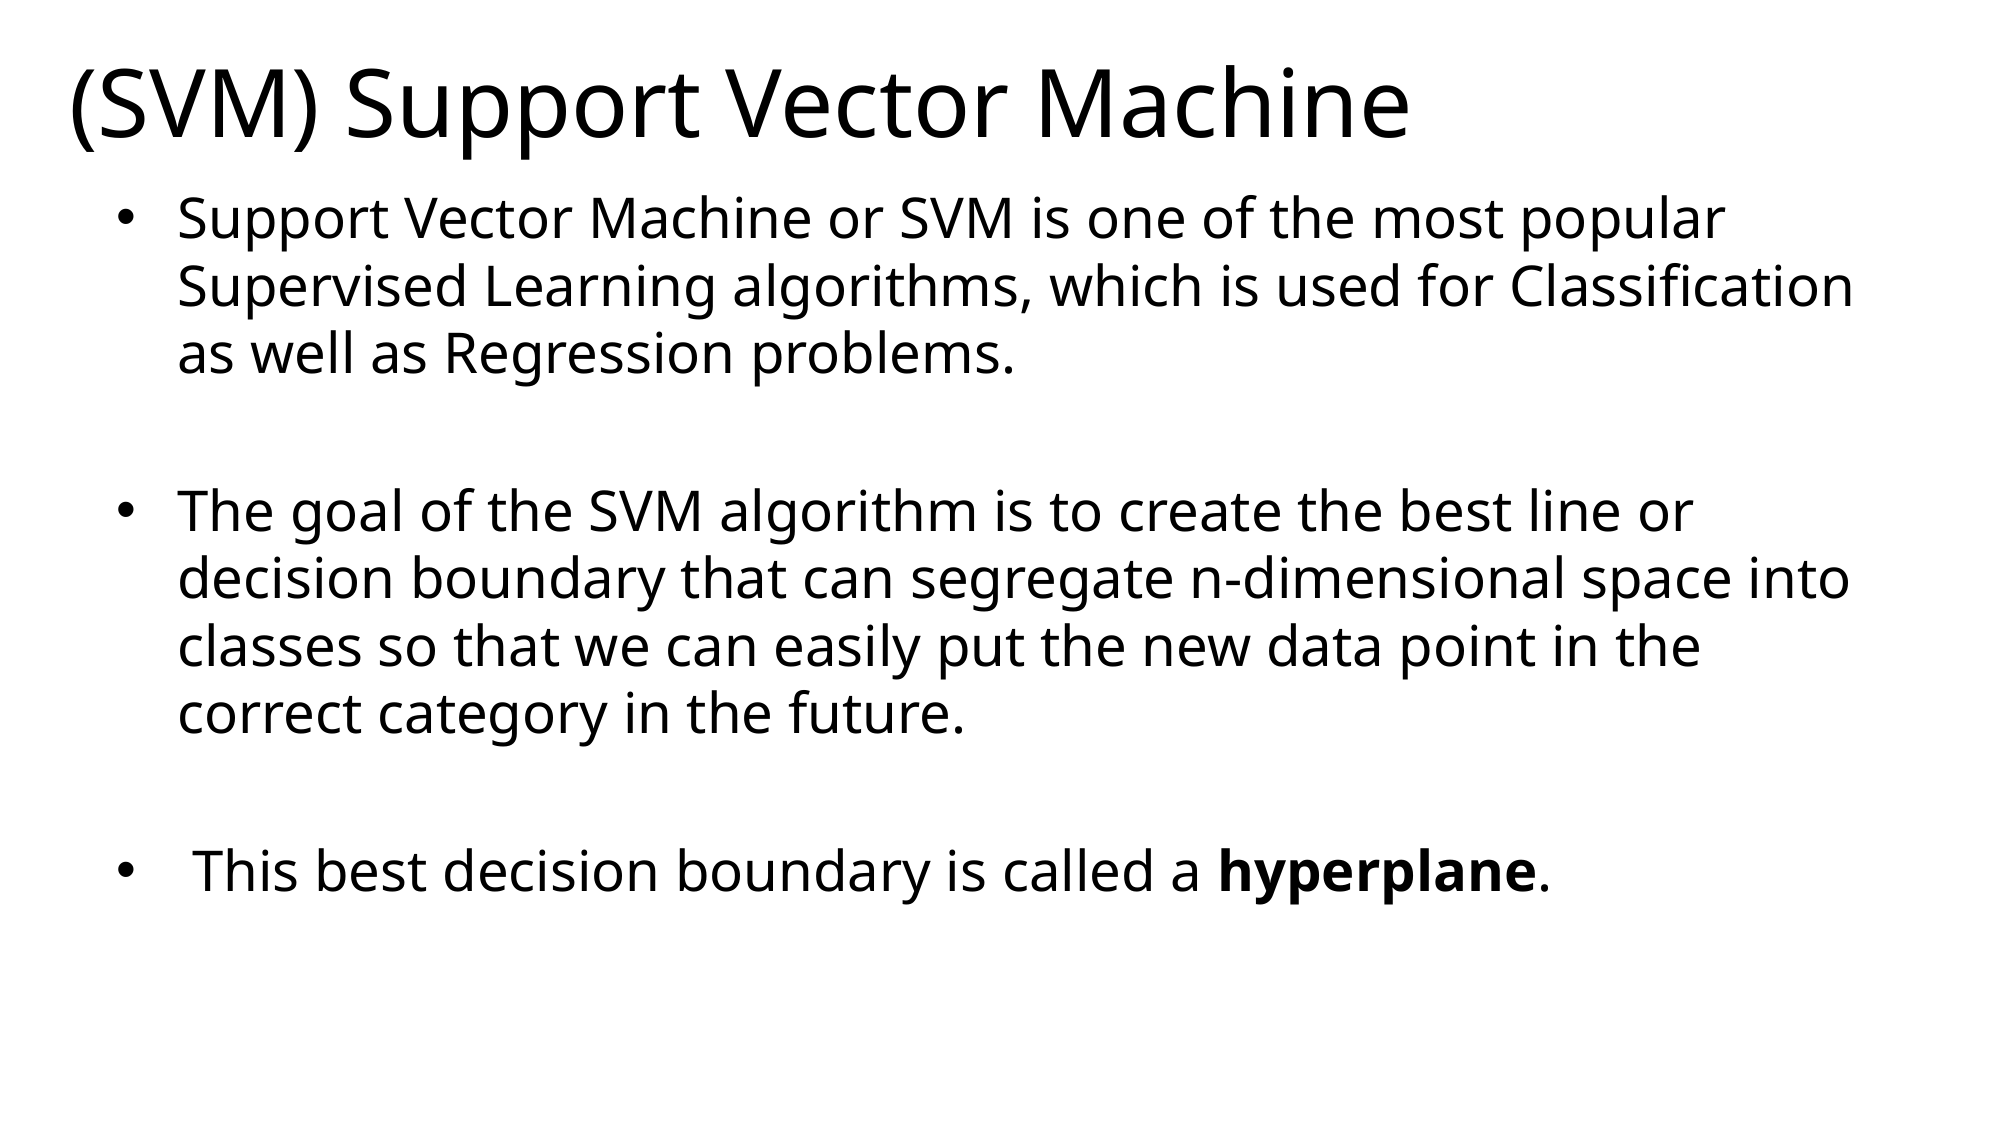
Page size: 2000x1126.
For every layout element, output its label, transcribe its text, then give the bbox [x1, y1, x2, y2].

title (SVM) Support Vector Machine [53, 34, 1853, 166]
list Support Vector Machine or SVM is one of the most popular Supervised Learning algorithms, which is used for Classification as well as Regression problems. The goal of the SVM algorithm is to create the best line or decision boundary that can segregate n-dimensional space into classes so that we can easily put the new data point in the correct category in the future. This best decision boundary is called a hyperplane. [99, 174, 1900, 1042]
